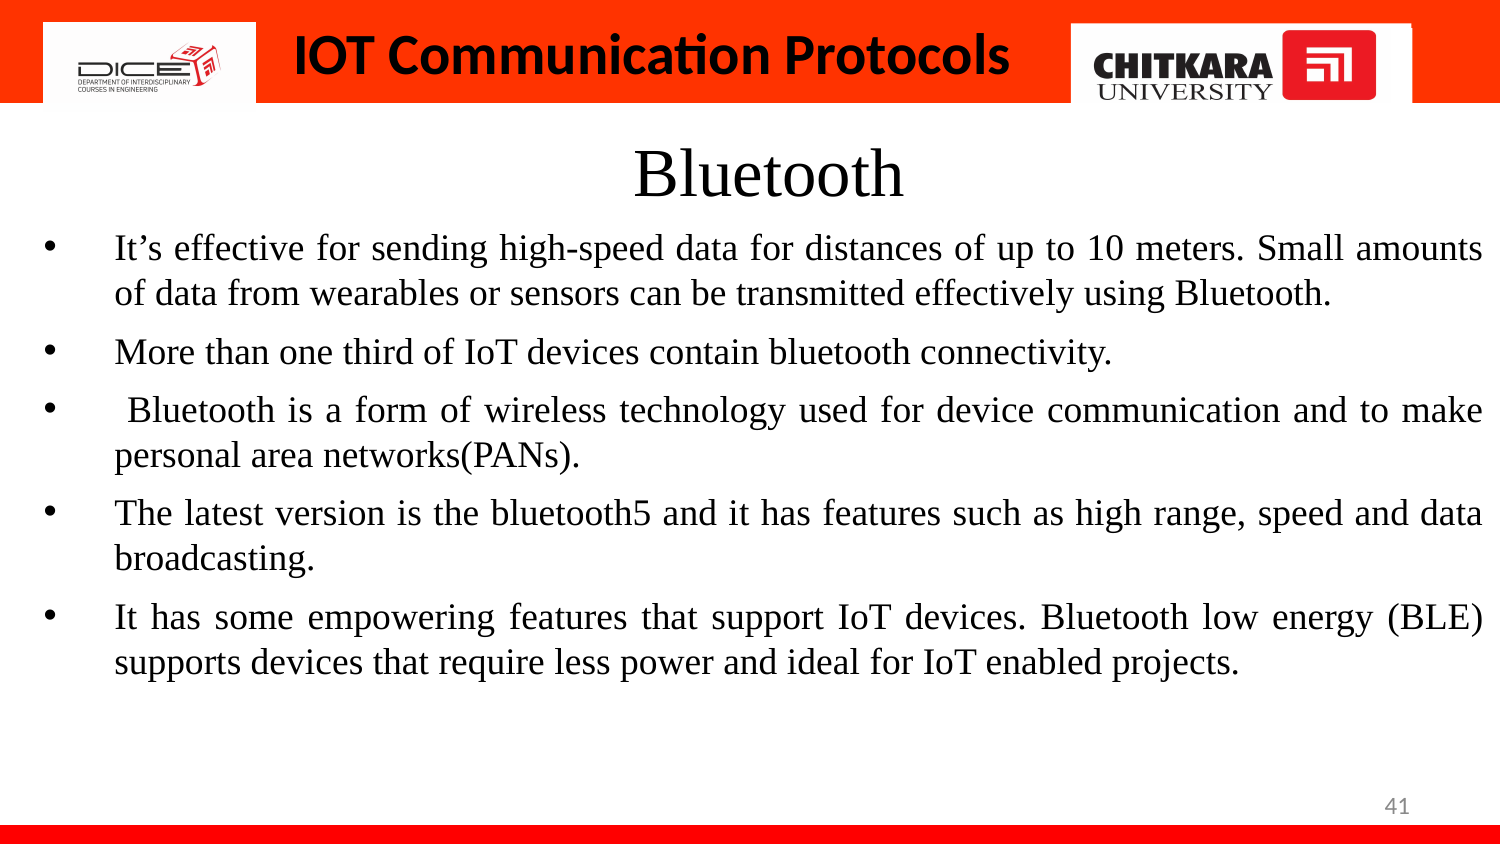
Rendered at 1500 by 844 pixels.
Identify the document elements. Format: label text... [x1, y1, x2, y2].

list Bluetooth It’s effective for sending high-speed data for distances of up to 10 meters. Small amounts of data from wearables or sensors can be transmitted effectively using Bluetooth. More than one third of IoT devices contain bluetooth connectivity. Bluetooth is a form of wireless technology used for device communication and to make personal area networks(PANs). The latest version is the bluetooth5 and it has features such as high range, speed and data broadcasting. It has some empowering features that support IoT devices. Bluetooth low energy (BLE) supports devices that require less power and ideal for IoT enabled projects. [24, 120, 1500, 810]
title IOT Communication Protocols [255, 0, 1049, 104]
picture [1074, 28, 1391, 103]
picture [43, 22, 256, 112]
slide_number 41 [1074, 782, 1425, 827]
